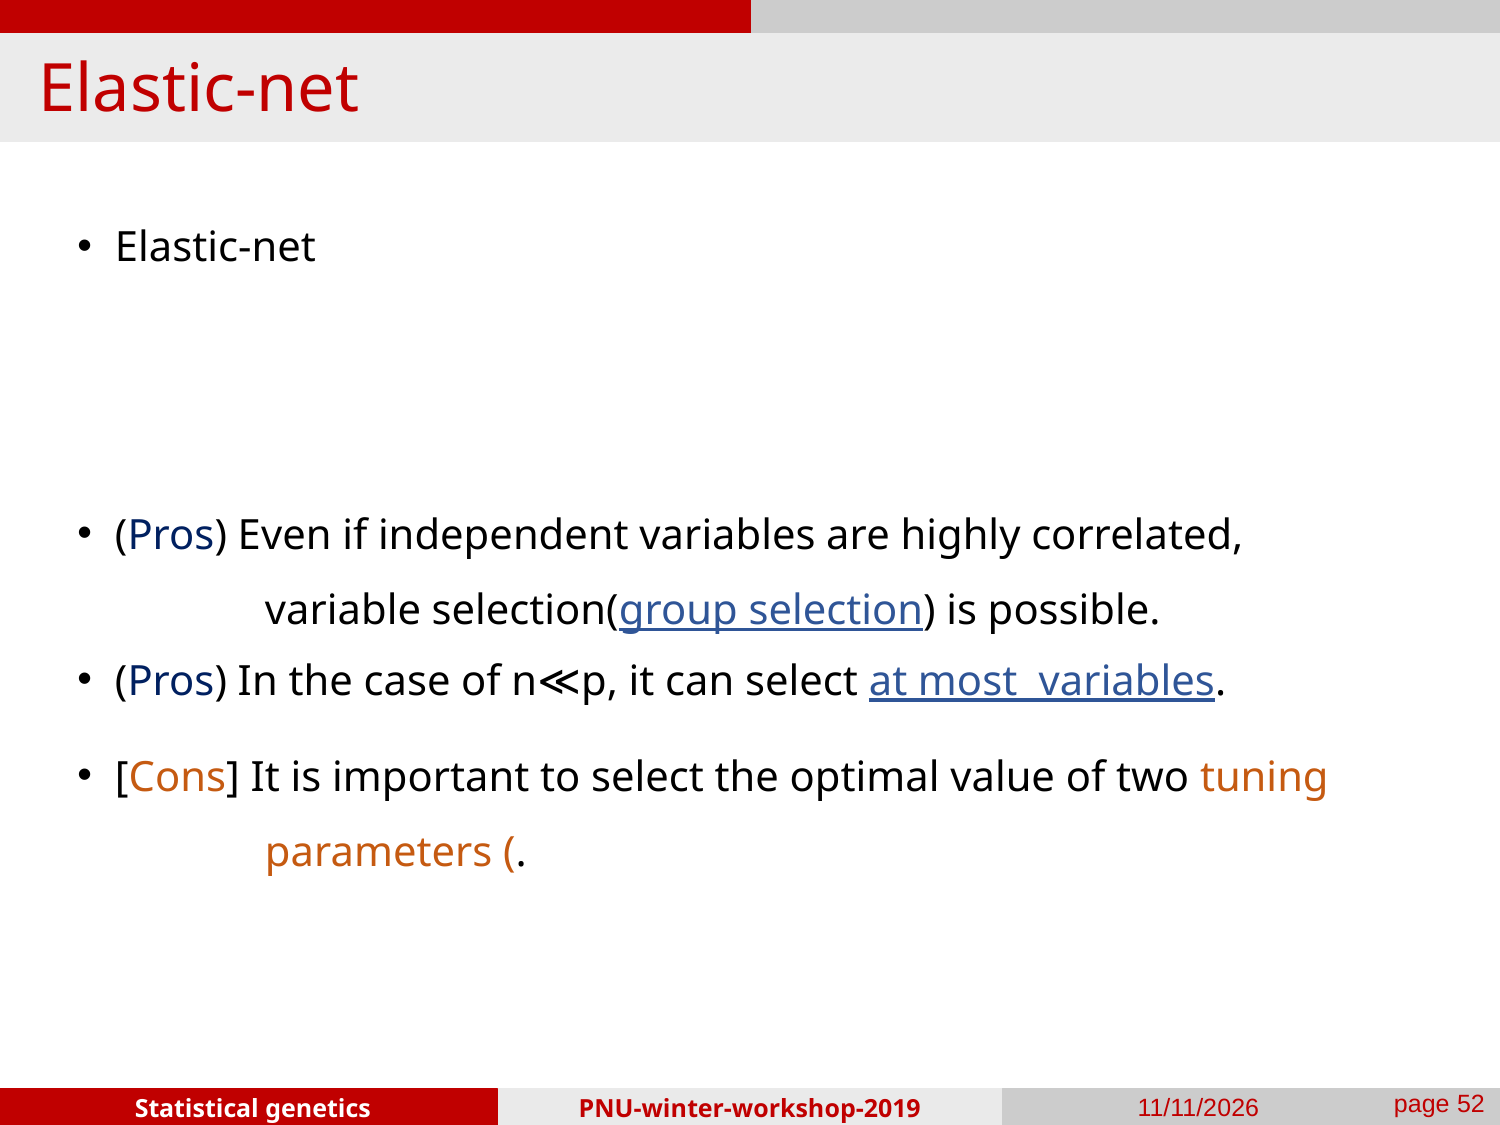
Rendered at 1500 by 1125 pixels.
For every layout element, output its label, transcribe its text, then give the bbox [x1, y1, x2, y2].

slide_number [1004, 1088, 1162, 1125]
title Elastic-net [0, 33, 1500, 138]
footer PNU-winter-workshop-2019 [496, 1088, 1004, 1125]
slide_number page 51 [1162, 1088, 1500, 1125]
